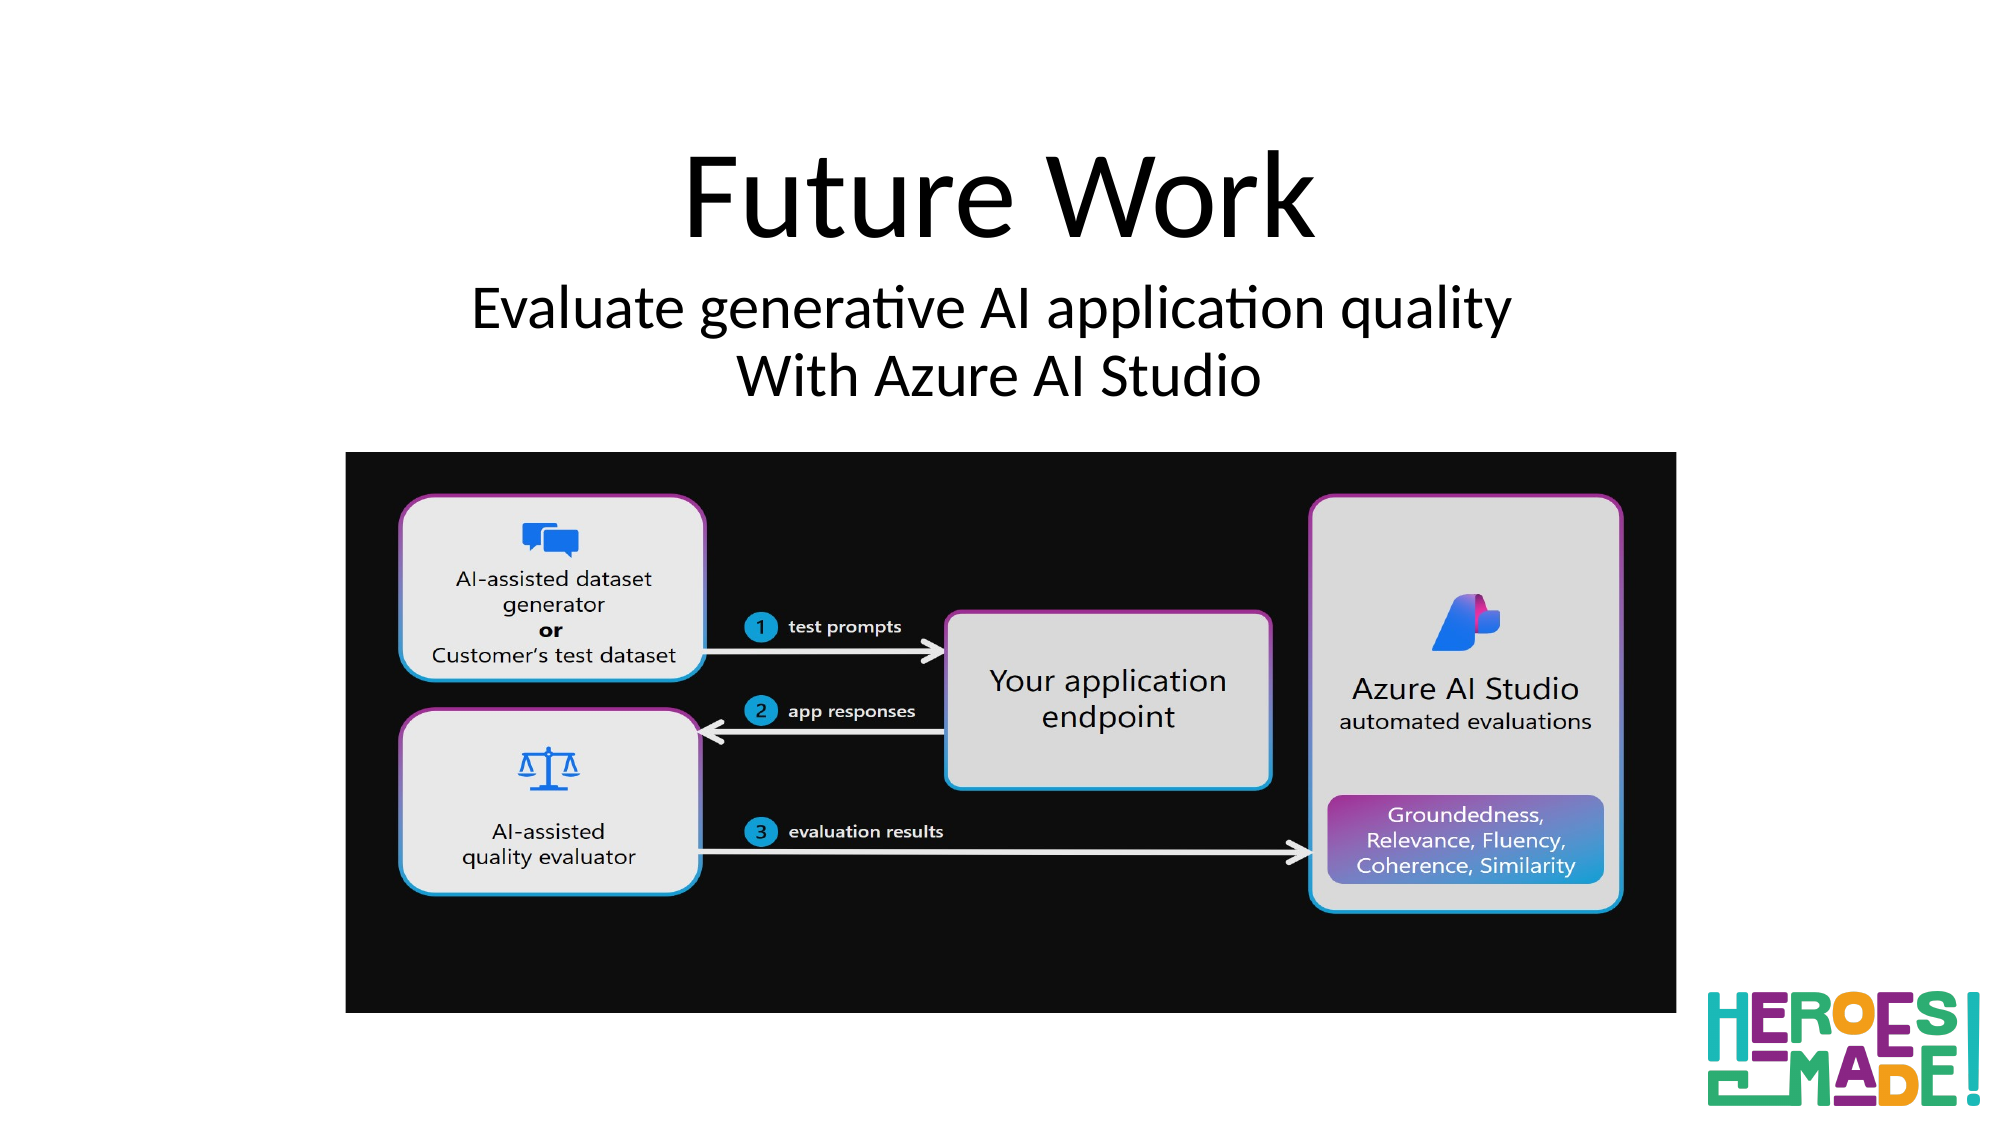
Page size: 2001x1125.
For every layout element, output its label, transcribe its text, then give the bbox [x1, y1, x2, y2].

text_box Evaluate generative AI application quality With Azure AI Studio [341, 307, 1659, 417]
picture [1708, 991, 1980, 1106]
title Future Work [249, 112, 1750, 273]
picture [345, 452, 1677, 1013]
